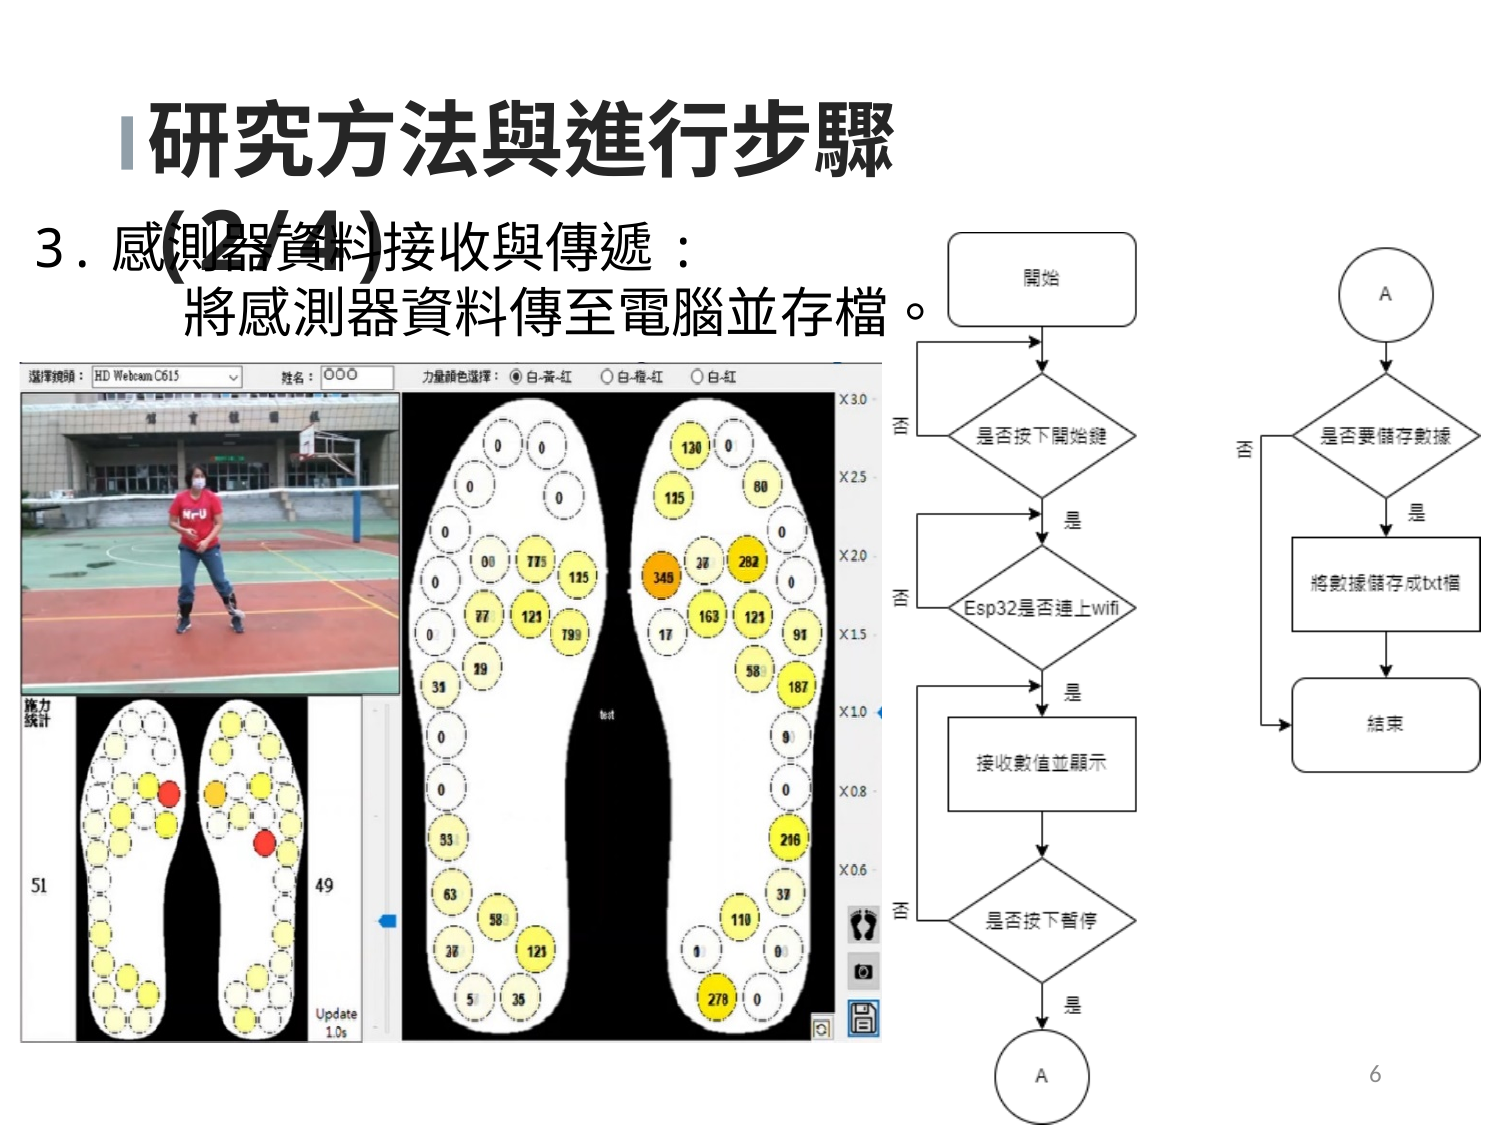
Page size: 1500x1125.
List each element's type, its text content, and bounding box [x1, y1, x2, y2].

picture [19, 232, 1481, 1125]
text_box 研究方法與進行步驟 (2/4) [133, 79, 1168, 206]
text_box [120, 115, 133, 171]
text_box 3.感測器資料接收與傳遞: 將感測器資料傳至電腦並存檔。 [19, 206, 1290, 351]
